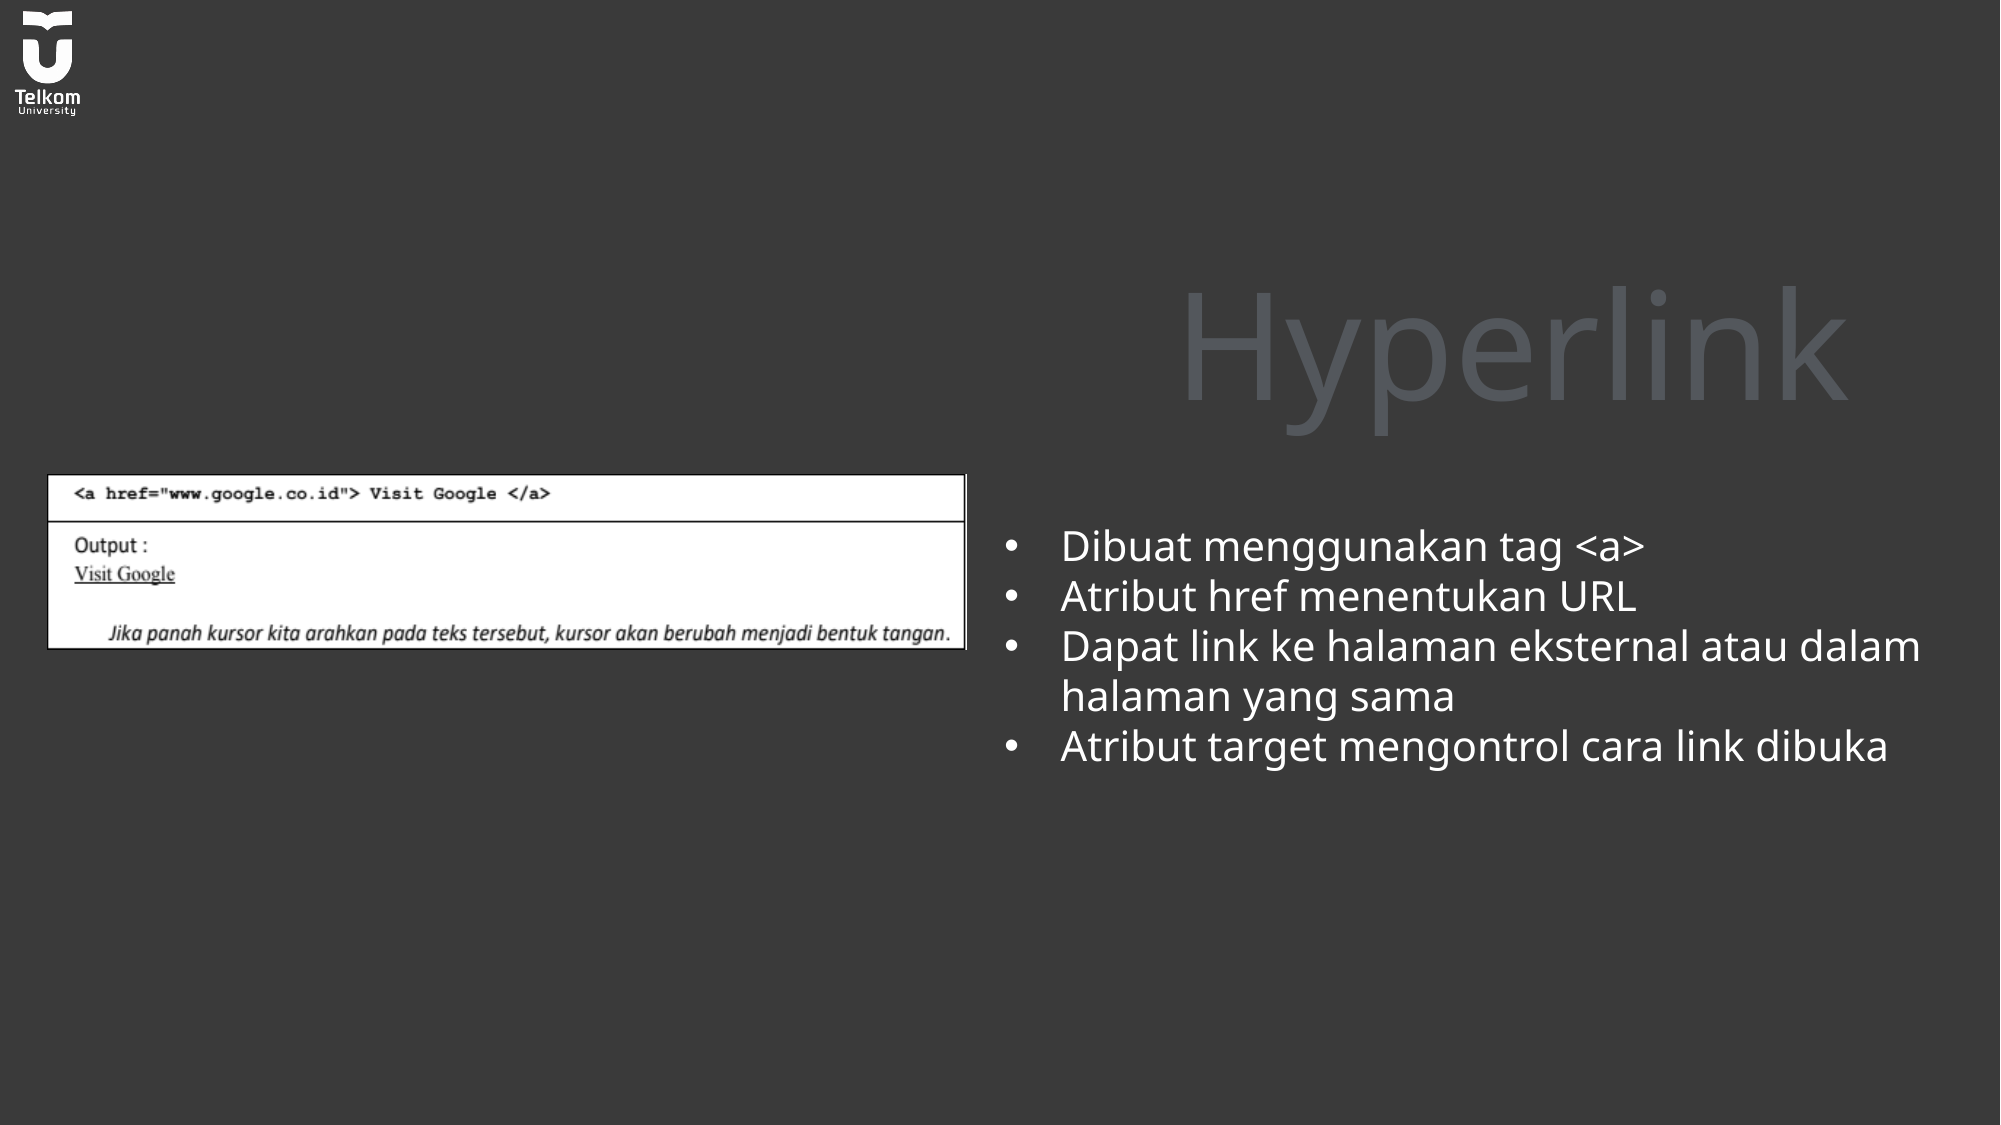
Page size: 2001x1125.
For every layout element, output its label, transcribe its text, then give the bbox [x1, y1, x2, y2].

picture [0, 0, 96, 127]
picture [46, 474, 968, 651]
text_box Hyperlink [999, 243, 2000, 439]
text_box Dibuat menggunakan tag <a> Atribut href menentukan URL Dapat link ke halaman eksternal atau dalam halaman yang sama Atribut target mengontrol cara link dibuka [989, 512, 2000, 778]
